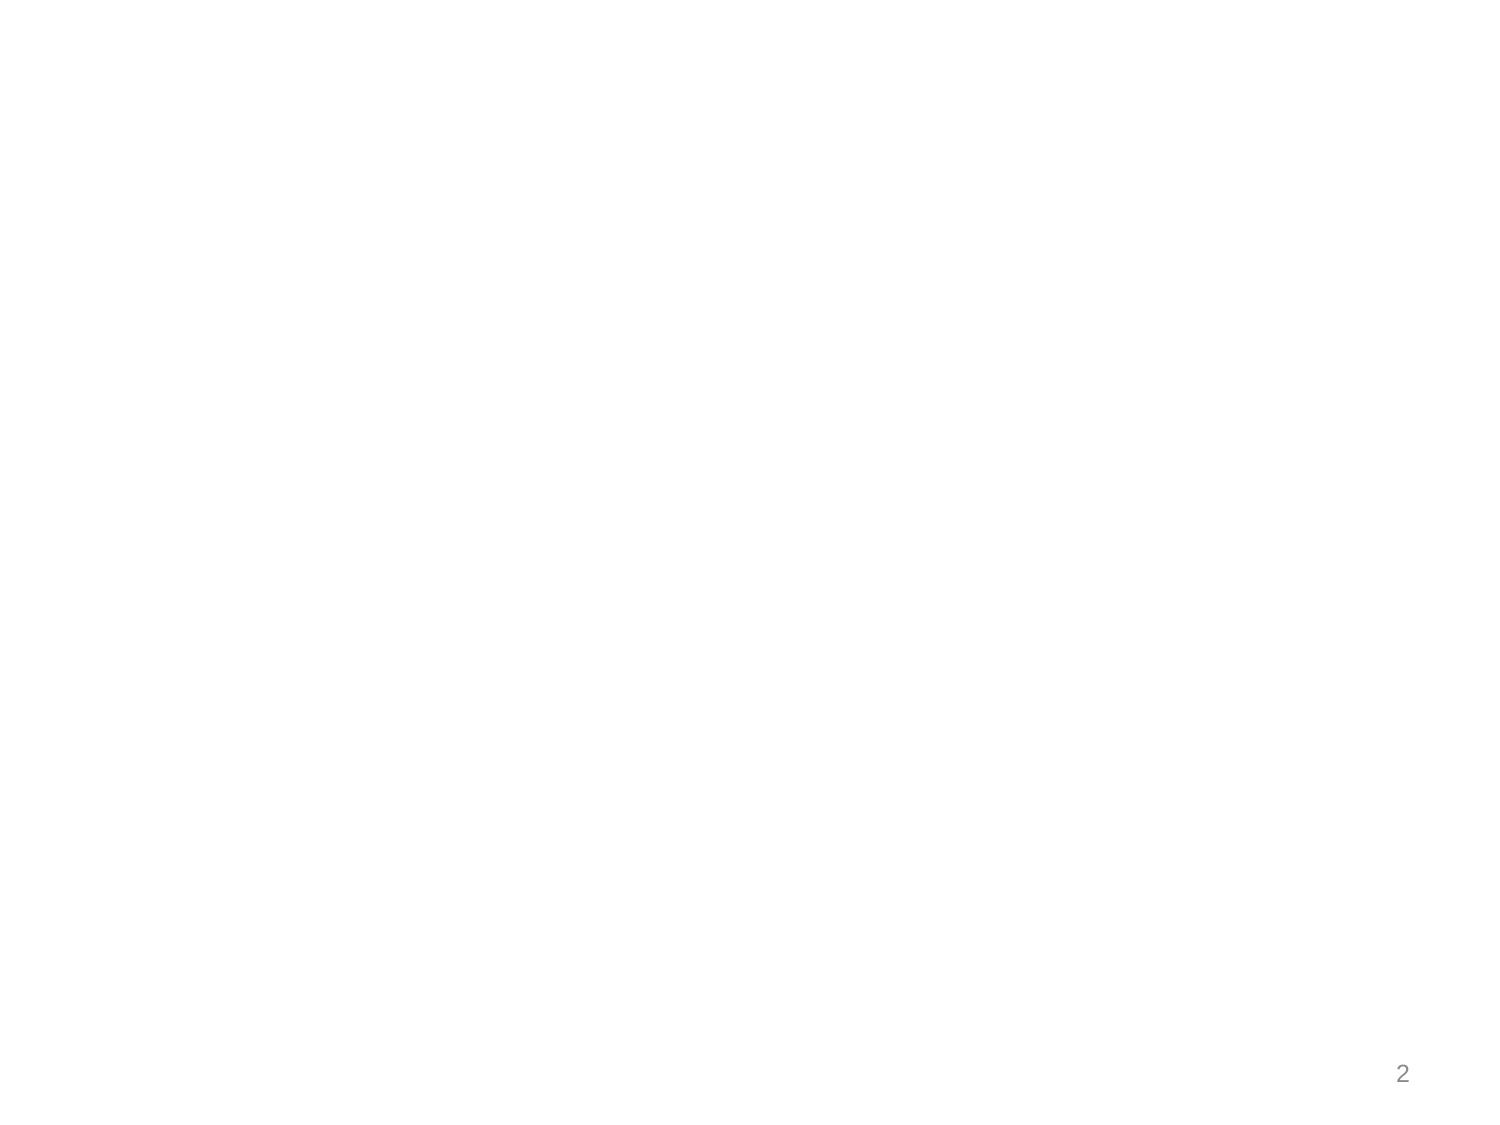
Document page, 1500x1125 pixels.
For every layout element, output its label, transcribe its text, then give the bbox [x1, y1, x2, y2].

slide_number 2 [1074, 1042, 1425, 1103]
